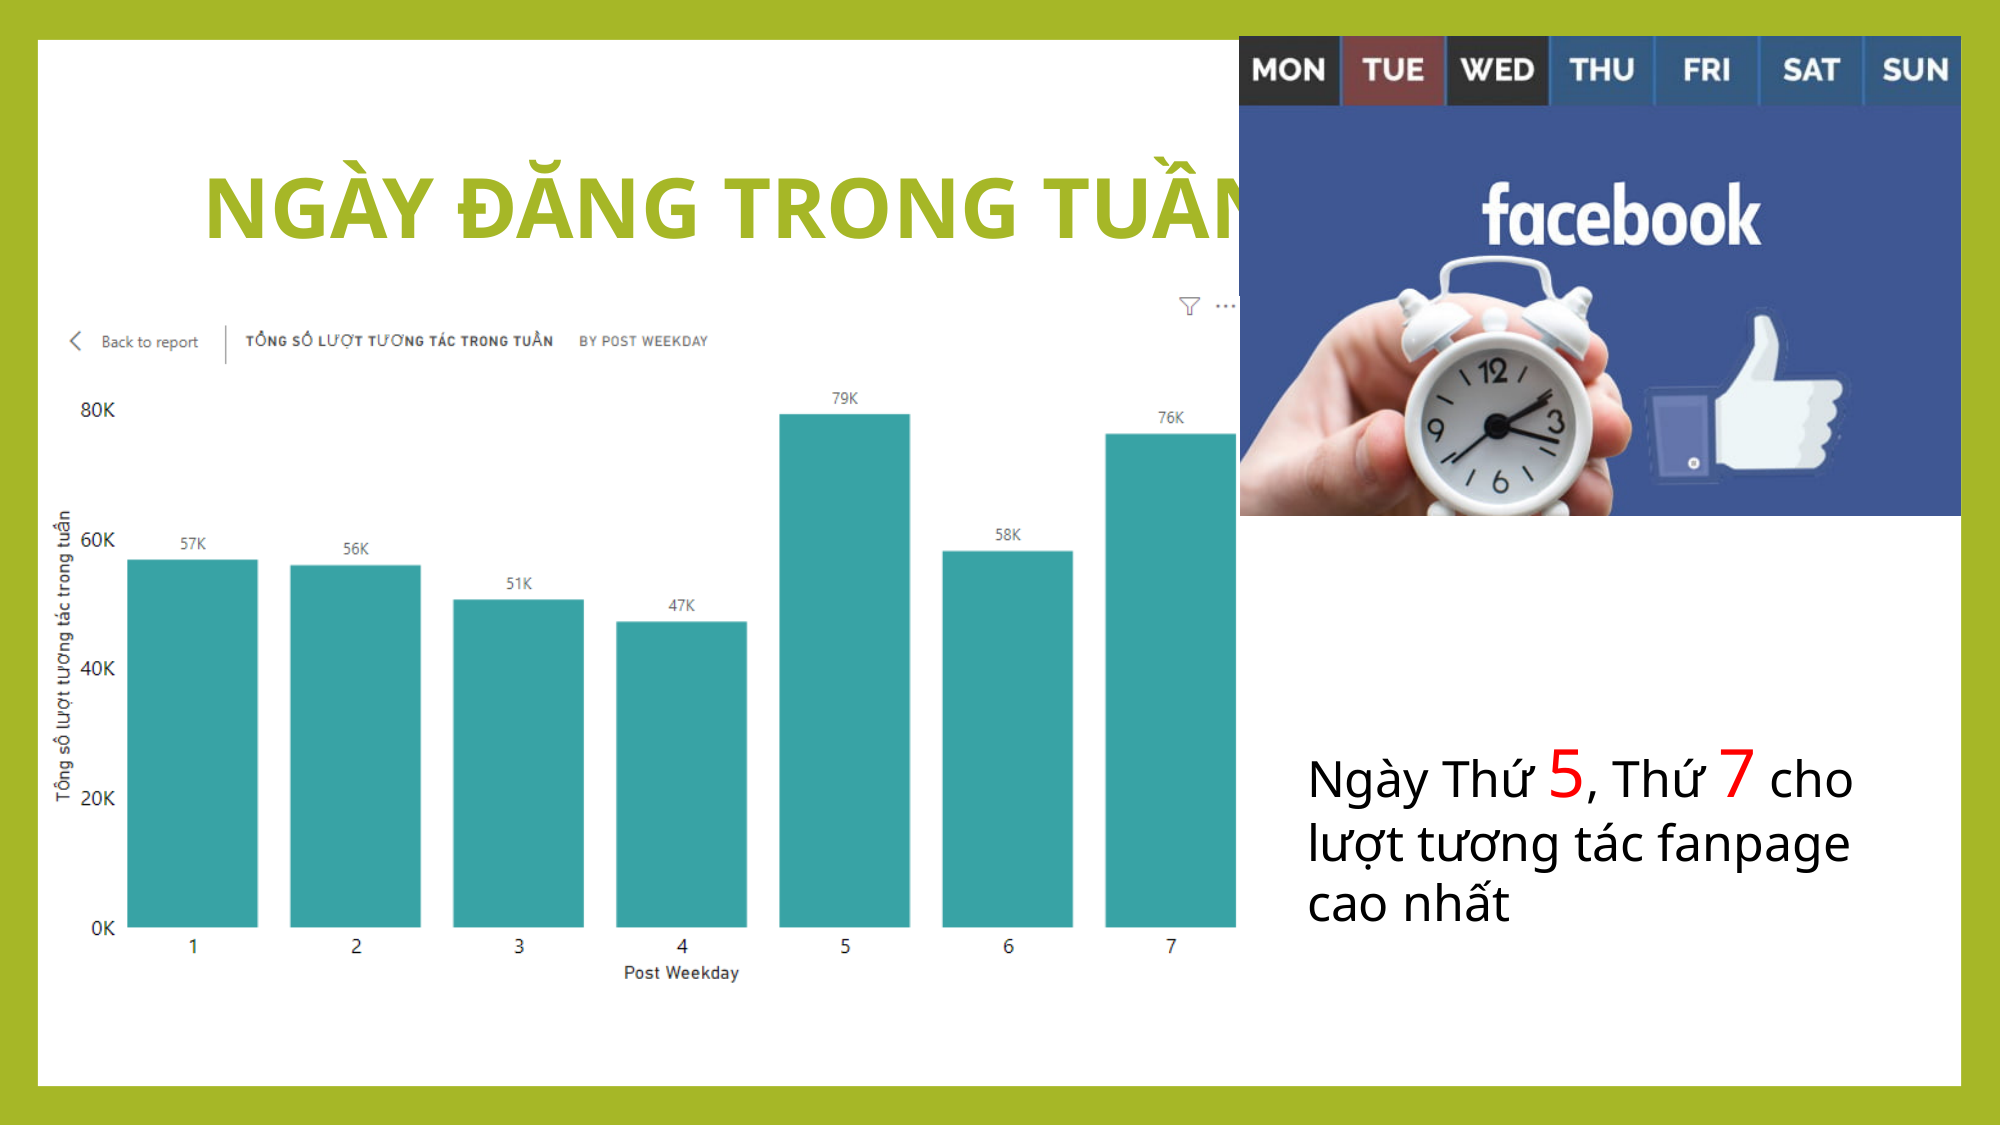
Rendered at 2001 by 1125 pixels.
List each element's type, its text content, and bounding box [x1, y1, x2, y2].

title NGÀY ĐĂNG TRONG TUẦN [187, 99, 1232, 294]
text_box Ngày Thứ 5, Thứ 7 cho lượt tương tác fanpage cao nhất [1292, 723, 1908, 939]
picture [48, 296, 1240, 989]
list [1238, 36, 1962, 517]
